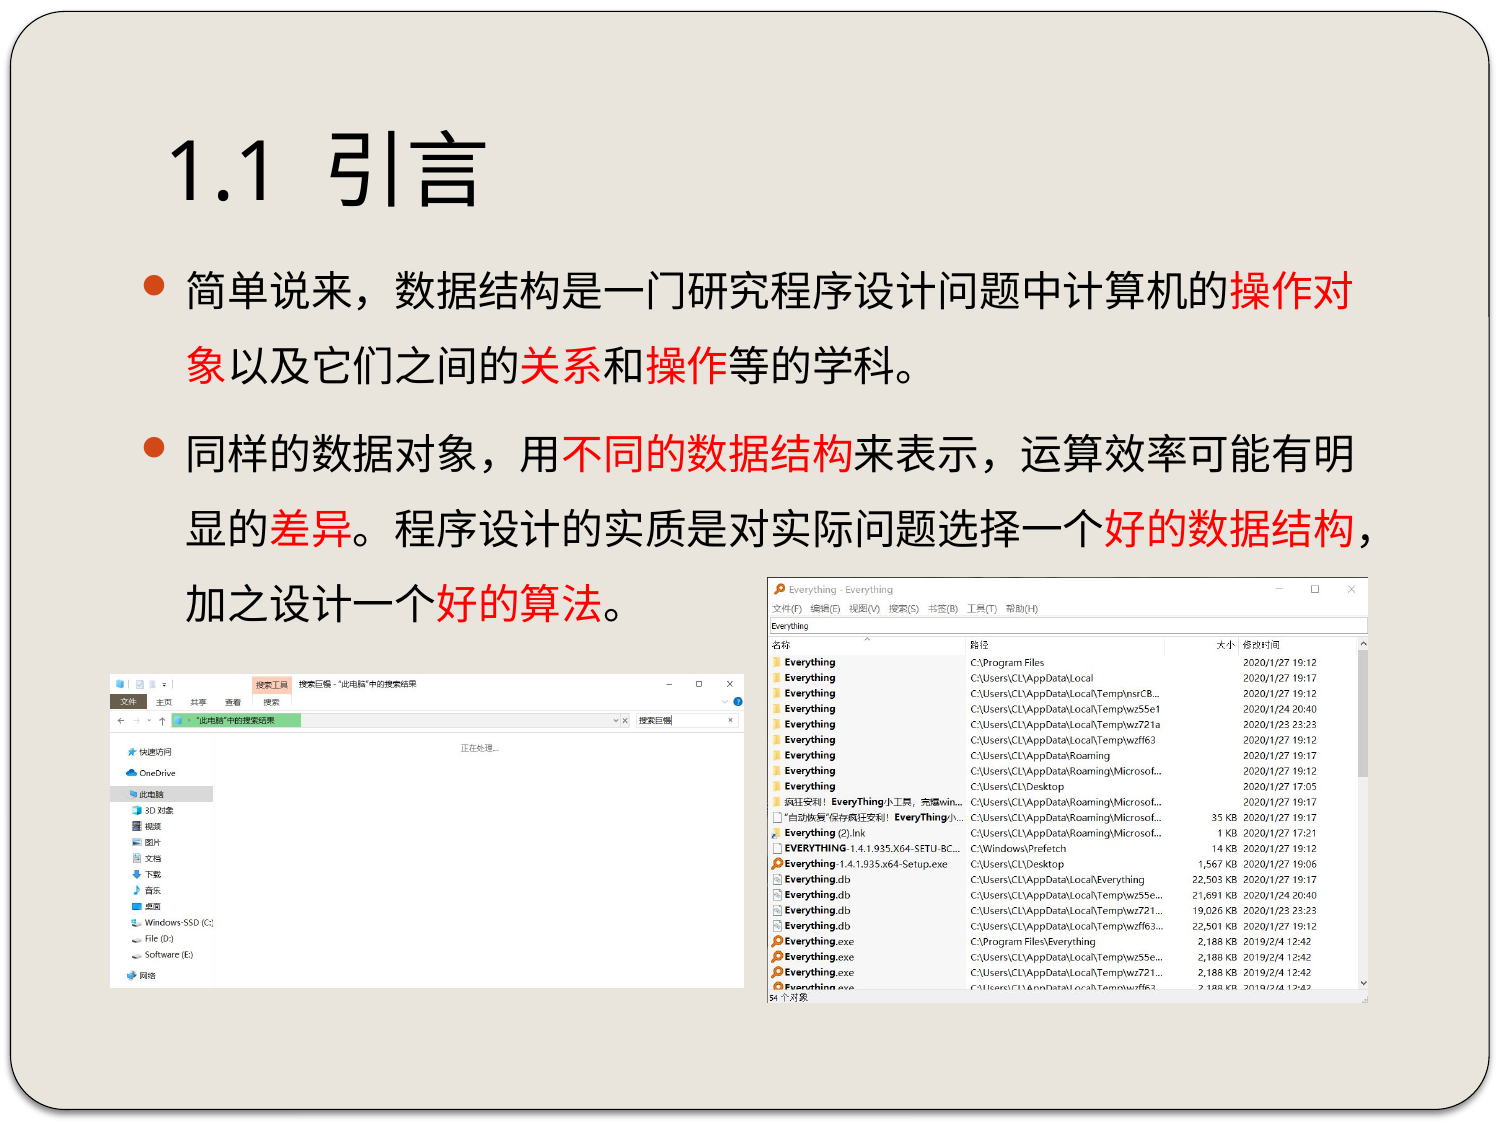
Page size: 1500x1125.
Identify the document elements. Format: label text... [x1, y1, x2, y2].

title 1.1 引言 [150, 45, 1425, 233]
list 简单说来，数据结构是一门研究程序设计问题中计算机的操作对象以及它们之间的关系和操作等的学科。 同样的数据对象，用不同的数据结构来表示，运算效率可能有明显的差异。程序设计的实质是对实际问题选择一个好的数据结构，加之设计一个好的算法。 [126, 232, 1402, 1062]
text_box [110, 577, 1368, 1003]
text_box [25, 0, 76, 27]
